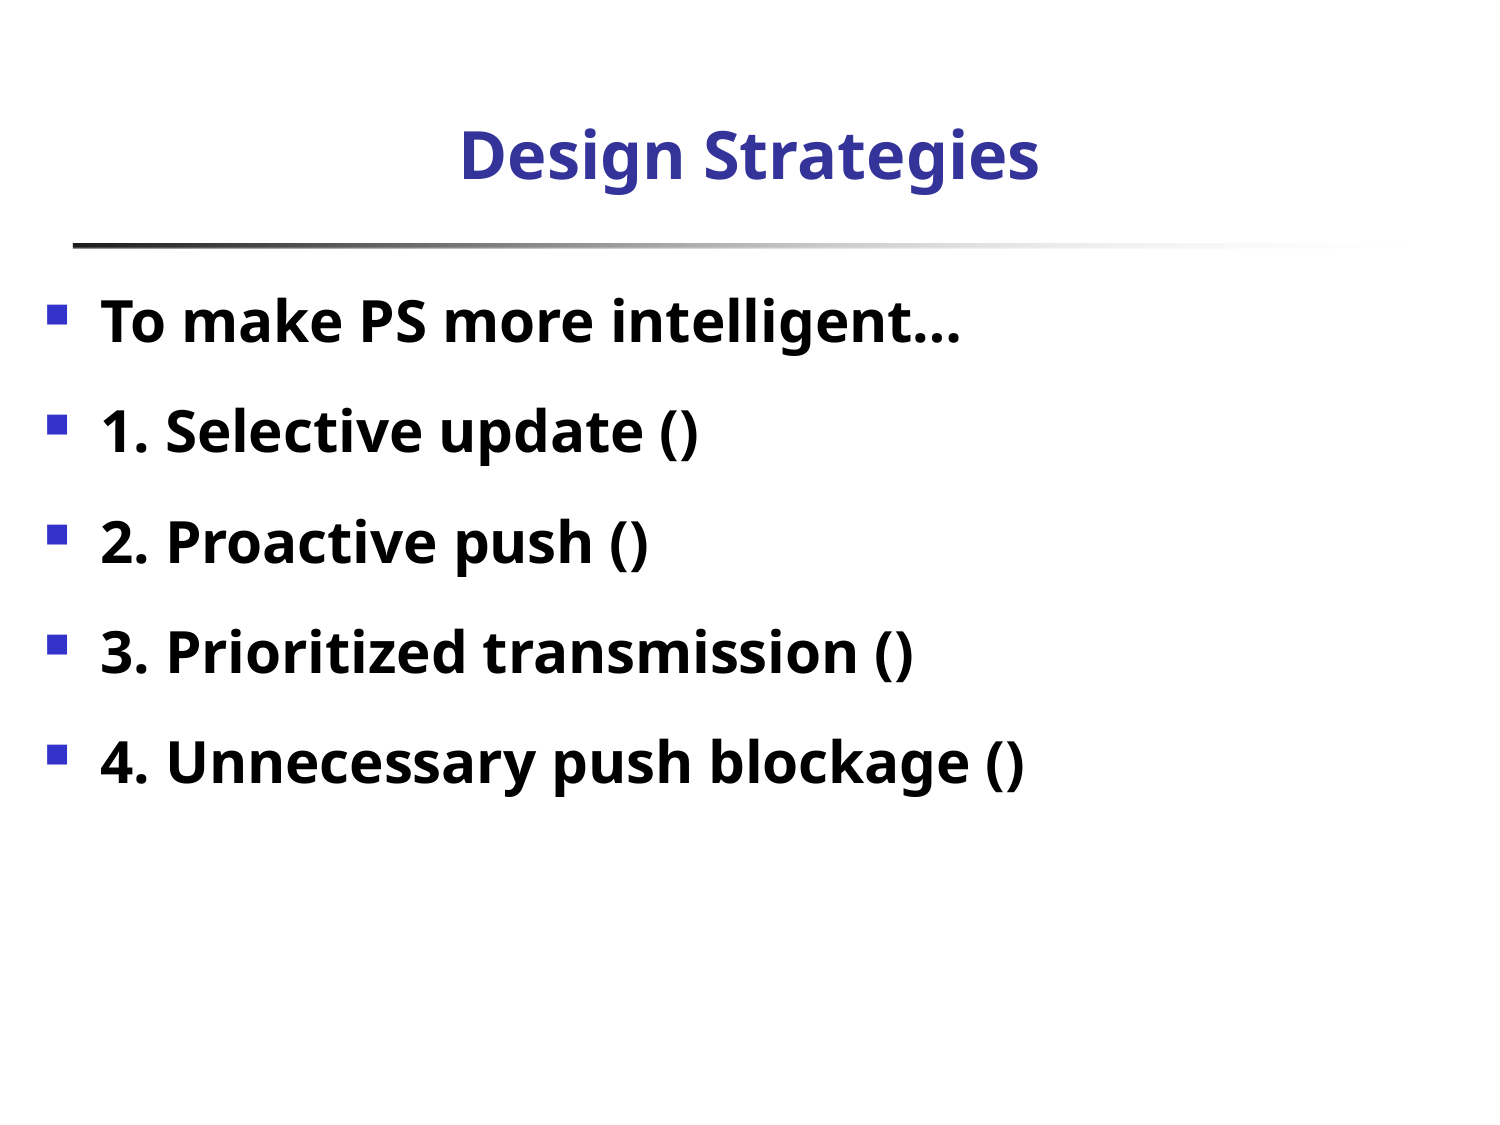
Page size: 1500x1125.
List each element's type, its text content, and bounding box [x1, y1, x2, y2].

title Design Strategies [0, 13, 1500, 302]
